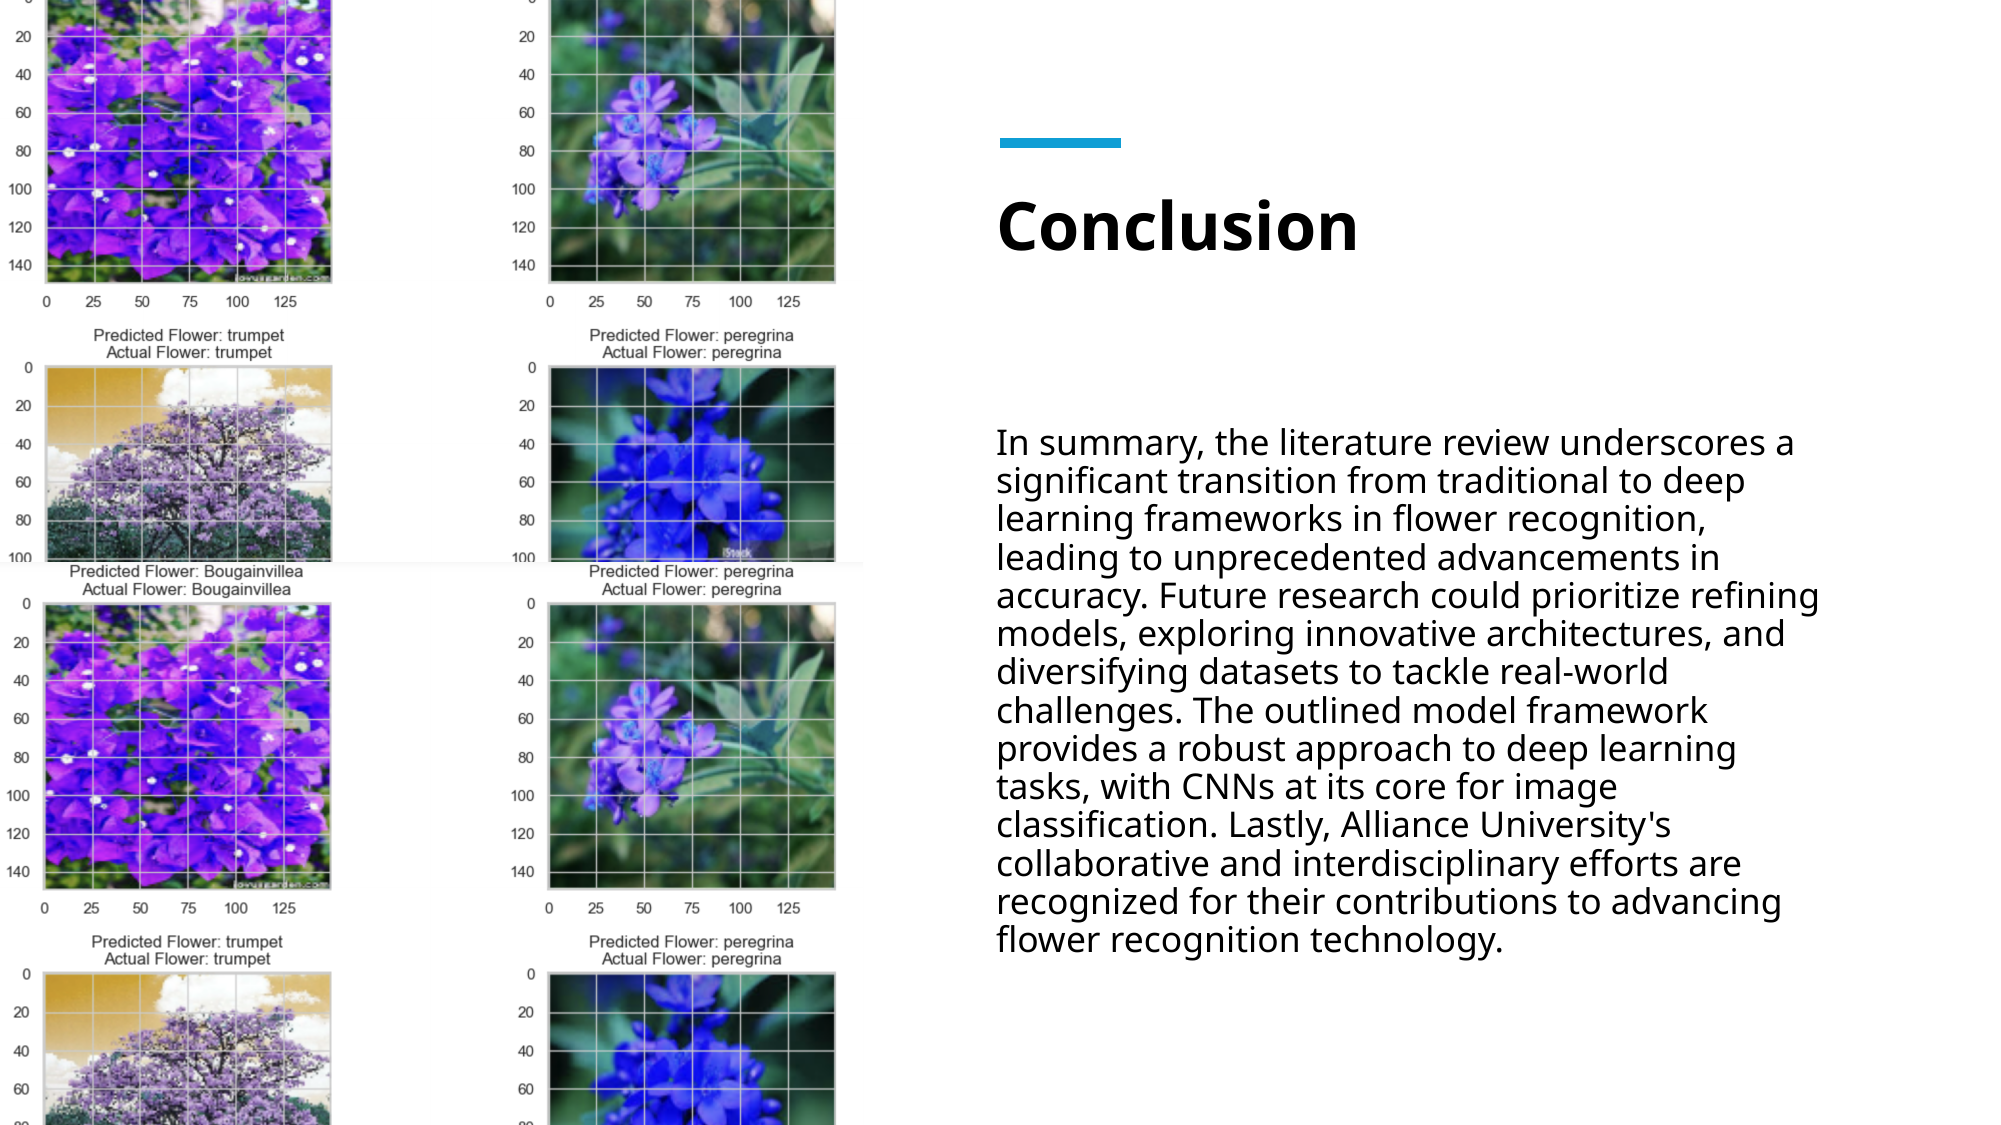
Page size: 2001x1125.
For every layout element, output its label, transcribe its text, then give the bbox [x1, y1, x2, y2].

list In summary, the literature review underscores a significant transition from traditional to deep learning frameworks in flower recognition, leading to unprecedented advancements in accuracy. Future research could prioritize refining models, exploring innovative architectures, and diversifying datasets to tackle real-world challenges. The outlined model framework provides a robust approach to deep learning tasks, with CNNs at its core for image classification. Lastly, Alliance University's collaborative and interdisciplinary efforts are recognized for their contributions to advancing flower recognition technology. [981, 417, 1845, 1008]
title Conclusion [981, 185, 1845, 417]
picture [0, 0, 864, 1125]
